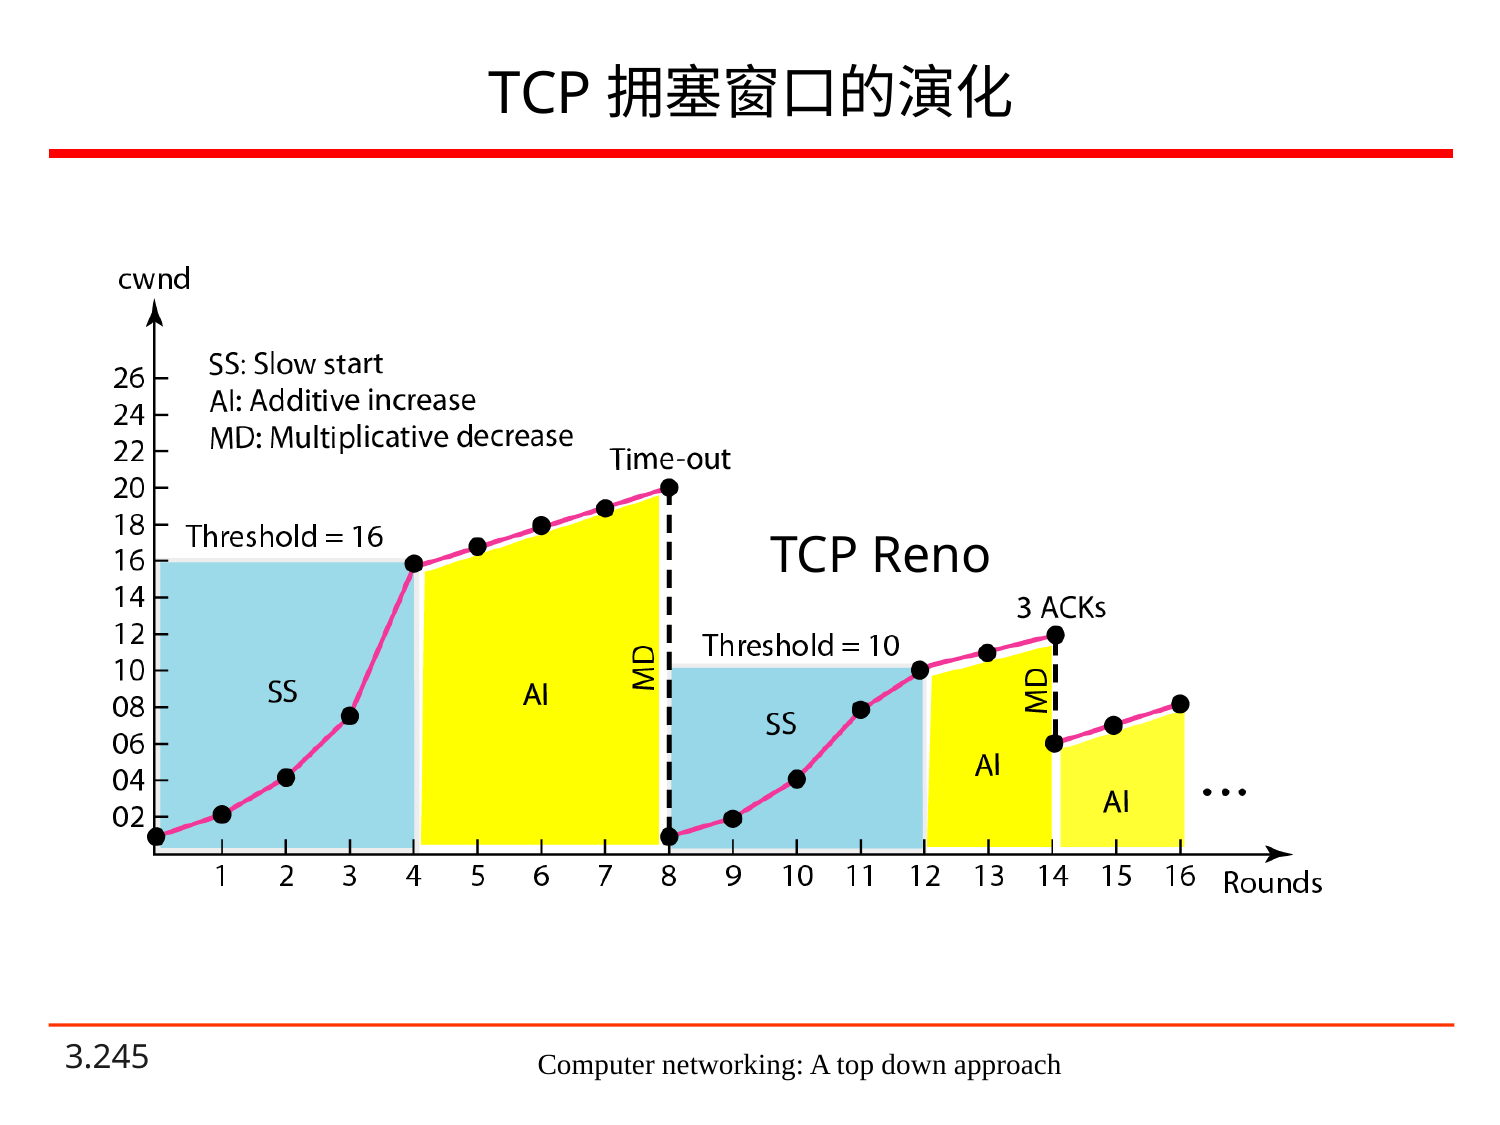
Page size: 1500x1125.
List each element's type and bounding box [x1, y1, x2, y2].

footer [512, 1037, 1088, 1089]
picture [112, 262, 1323, 901]
title [59, 37, 1443, 143]
